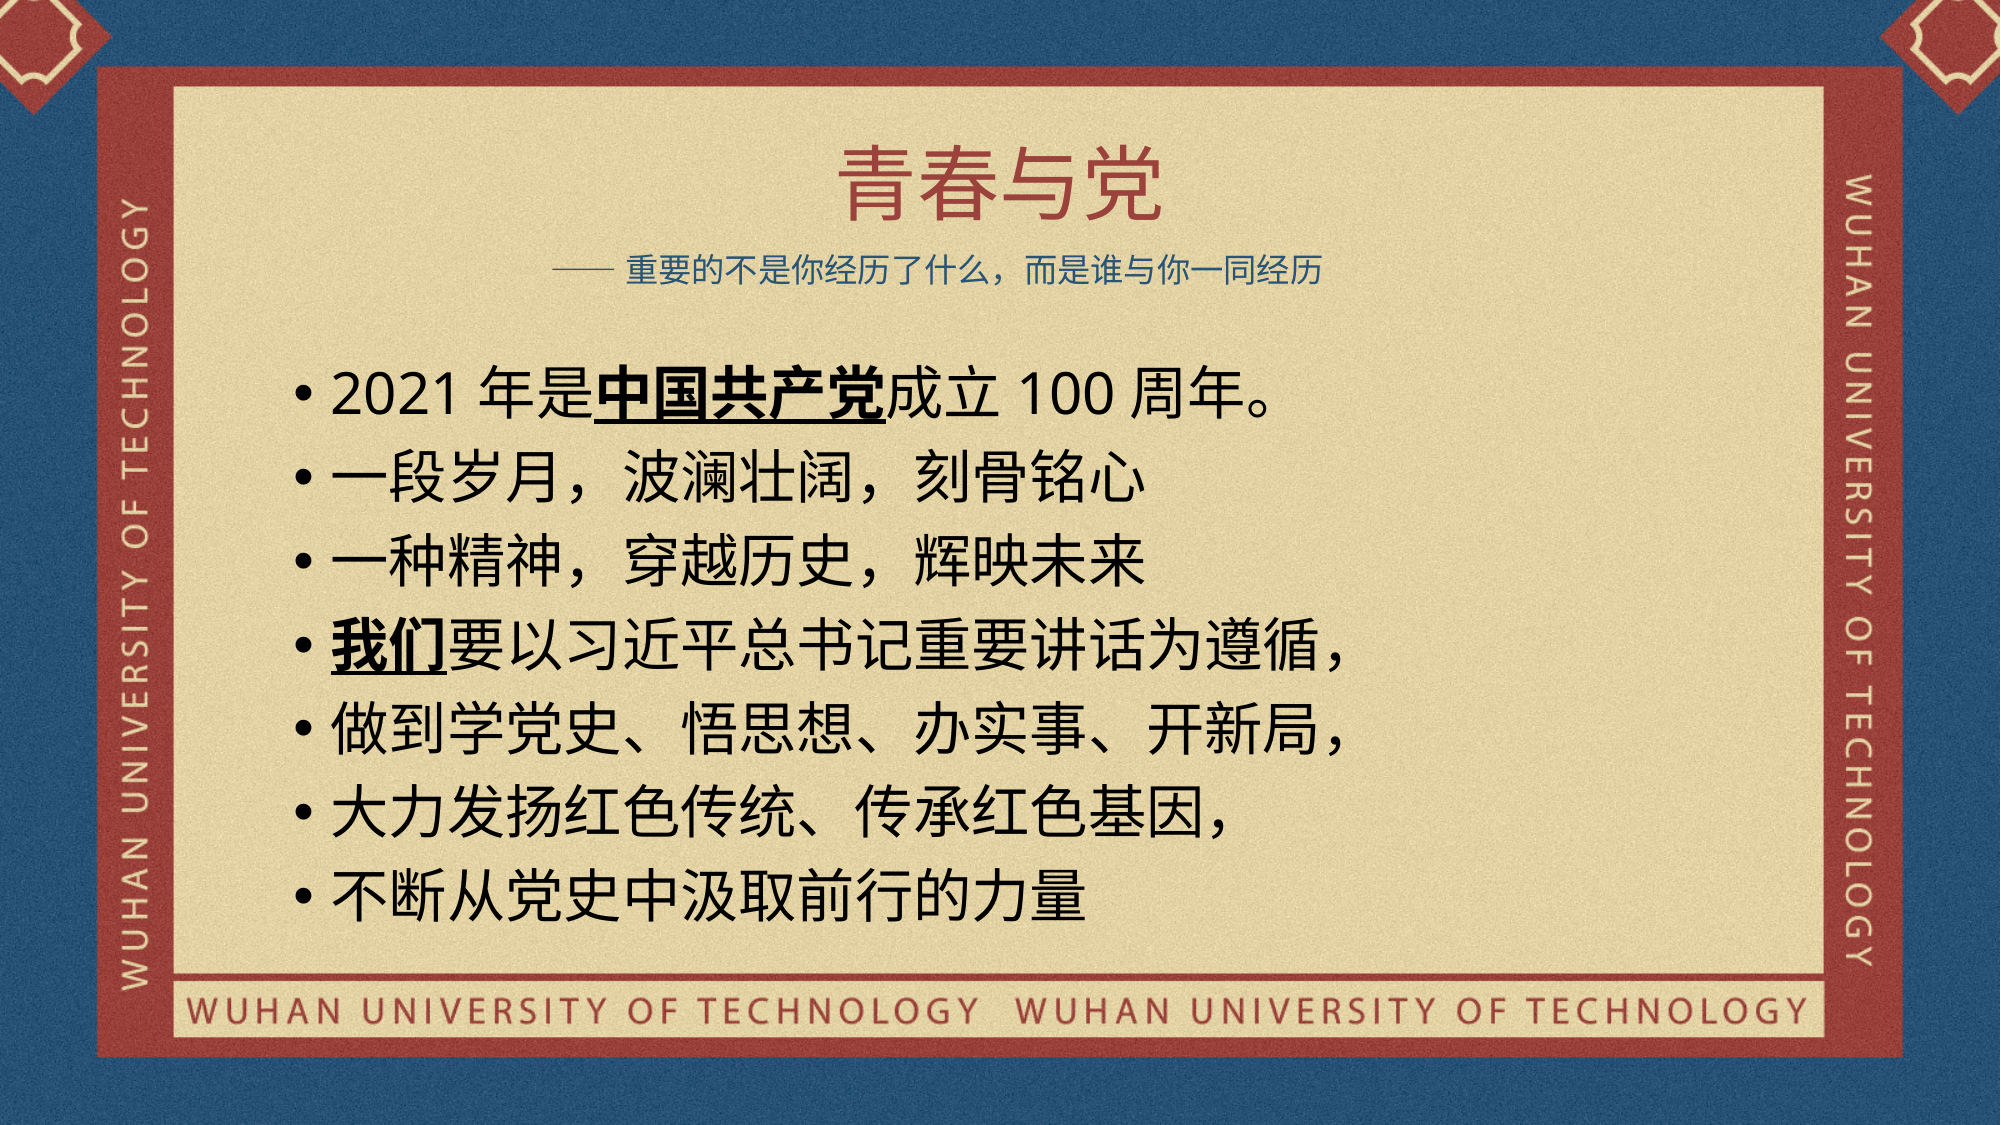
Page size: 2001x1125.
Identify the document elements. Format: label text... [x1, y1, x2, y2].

list 2021年是中国共产党成立100周年。 一段岁月，波澜壮阔，刻骨铭心 一种精神，穿越历史，辉映未来 我们要以习近平总书记重要讲话为遵循， 做到学党史、悟思想、办实事、开新局， 大力发扬红色传统、传承红色基因， 不断从党史中汲取前行的力量 [278, 357, 1824, 975]
title 青春与党 [260, 135, 1740, 240]
picture [0, 0, 2000, 1125]
list ——重要的不是你经历了什么，而是谁与你一同经历 [535, 246, 1521, 295]
